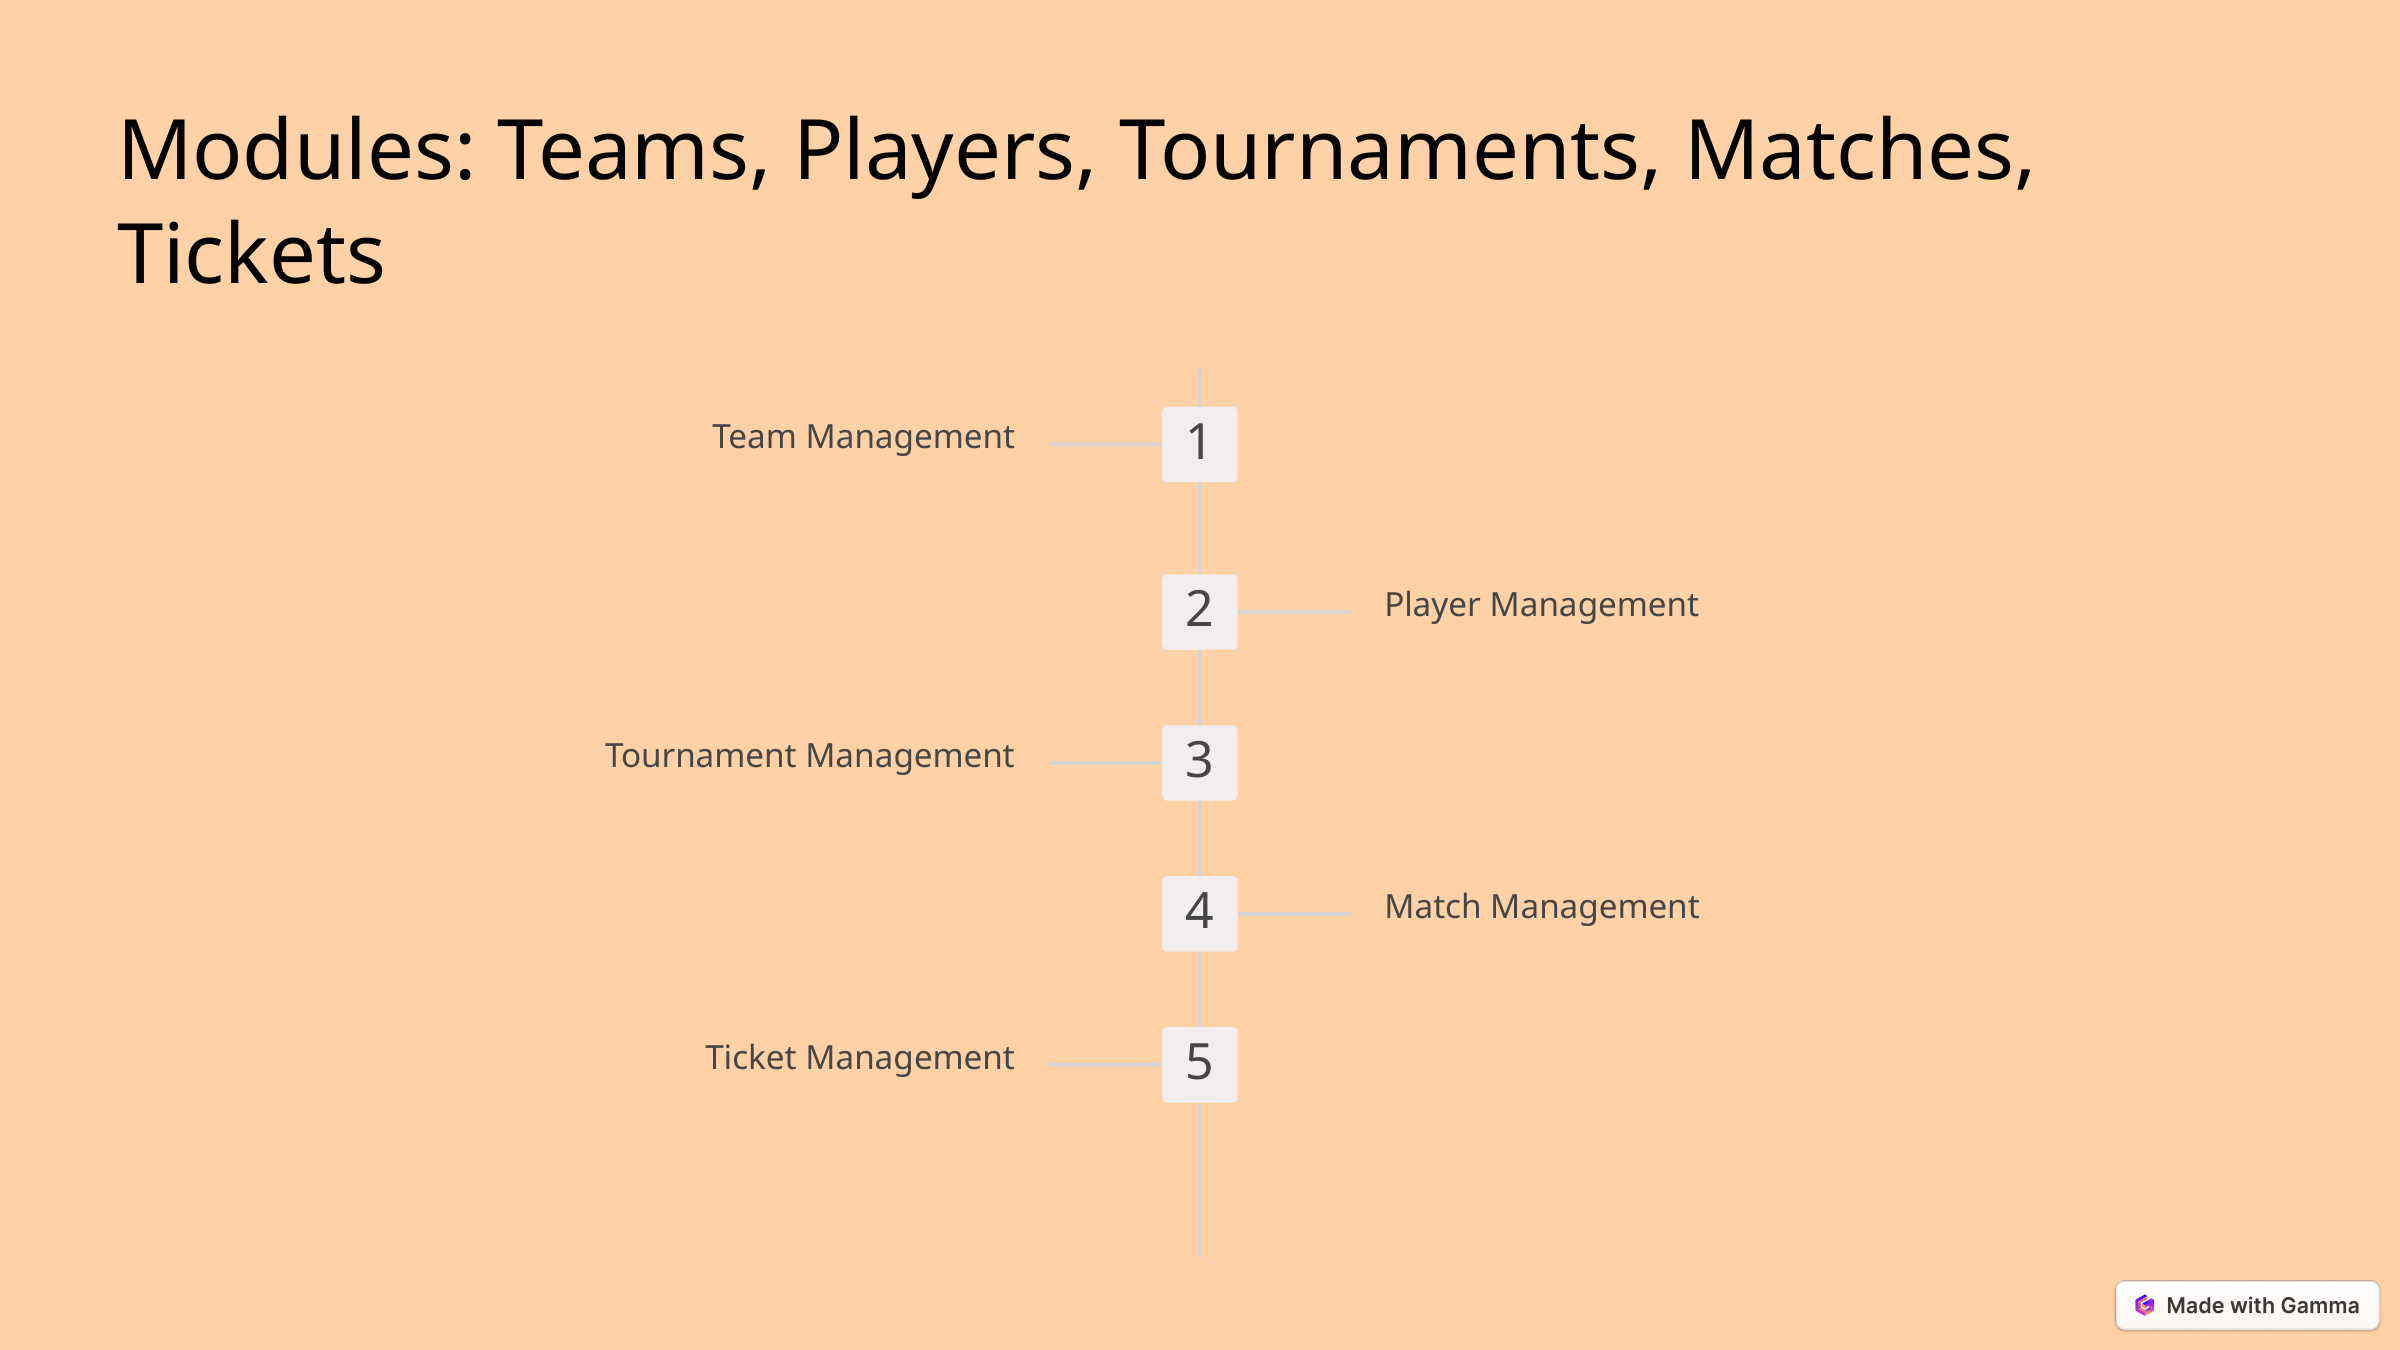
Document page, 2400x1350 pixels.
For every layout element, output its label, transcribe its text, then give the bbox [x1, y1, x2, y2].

text_box [1238, 610, 1352, 614]
text_box Team Management [117, 402, 1016, 457]
text_box 3 [1184, 737, 1216, 789]
text_box [1162, 574, 1238, 650]
text_box [1162, 1027, 1238, 1103]
text_box [1198, 801, 1202, 876]
text_box 5 [1184, 1039, 1216, 1090]
text_box [1198, 952, 1202, 1027]
text_box [1198, 650, 1202, 725]
text_box Match Management [1384, 872, 2283, 926]
text_box Tournament Management [117, 721, 1016, 775]
text_box [1238, 912, 1352, 916]
text_box Ticket Management [117, 1023, 1016, 1077]
text_box [1198, 483, 1202, 574]
text_box 1 [1191, 419, 1209, 470]
text_box [1048, 442, 1162, 447]
text_box 2 [1185, 586, 1215, 638]
text_box [1048, 761, 1162, 765]
text_box [1162, 725, 1238, 801]
text_box Player Management [1384, 570, 2283, 624]
text_box [1162, 406, 1238, 483]
text_box 4 [1183, 888, 1216, 940]
picture [2106, 1271, 2389, 1339]
text_box [1198, 368, 1202, 406]
text_box [1048, 1062, 1162, 1067]
text_box Modules: Teams, Players, Tournaments, Matches, Tickets [117, 92, 2283, 302]
text_box [1162, 876, 1238, 952]
text_box [1198, 1103, 1202, 1258]
